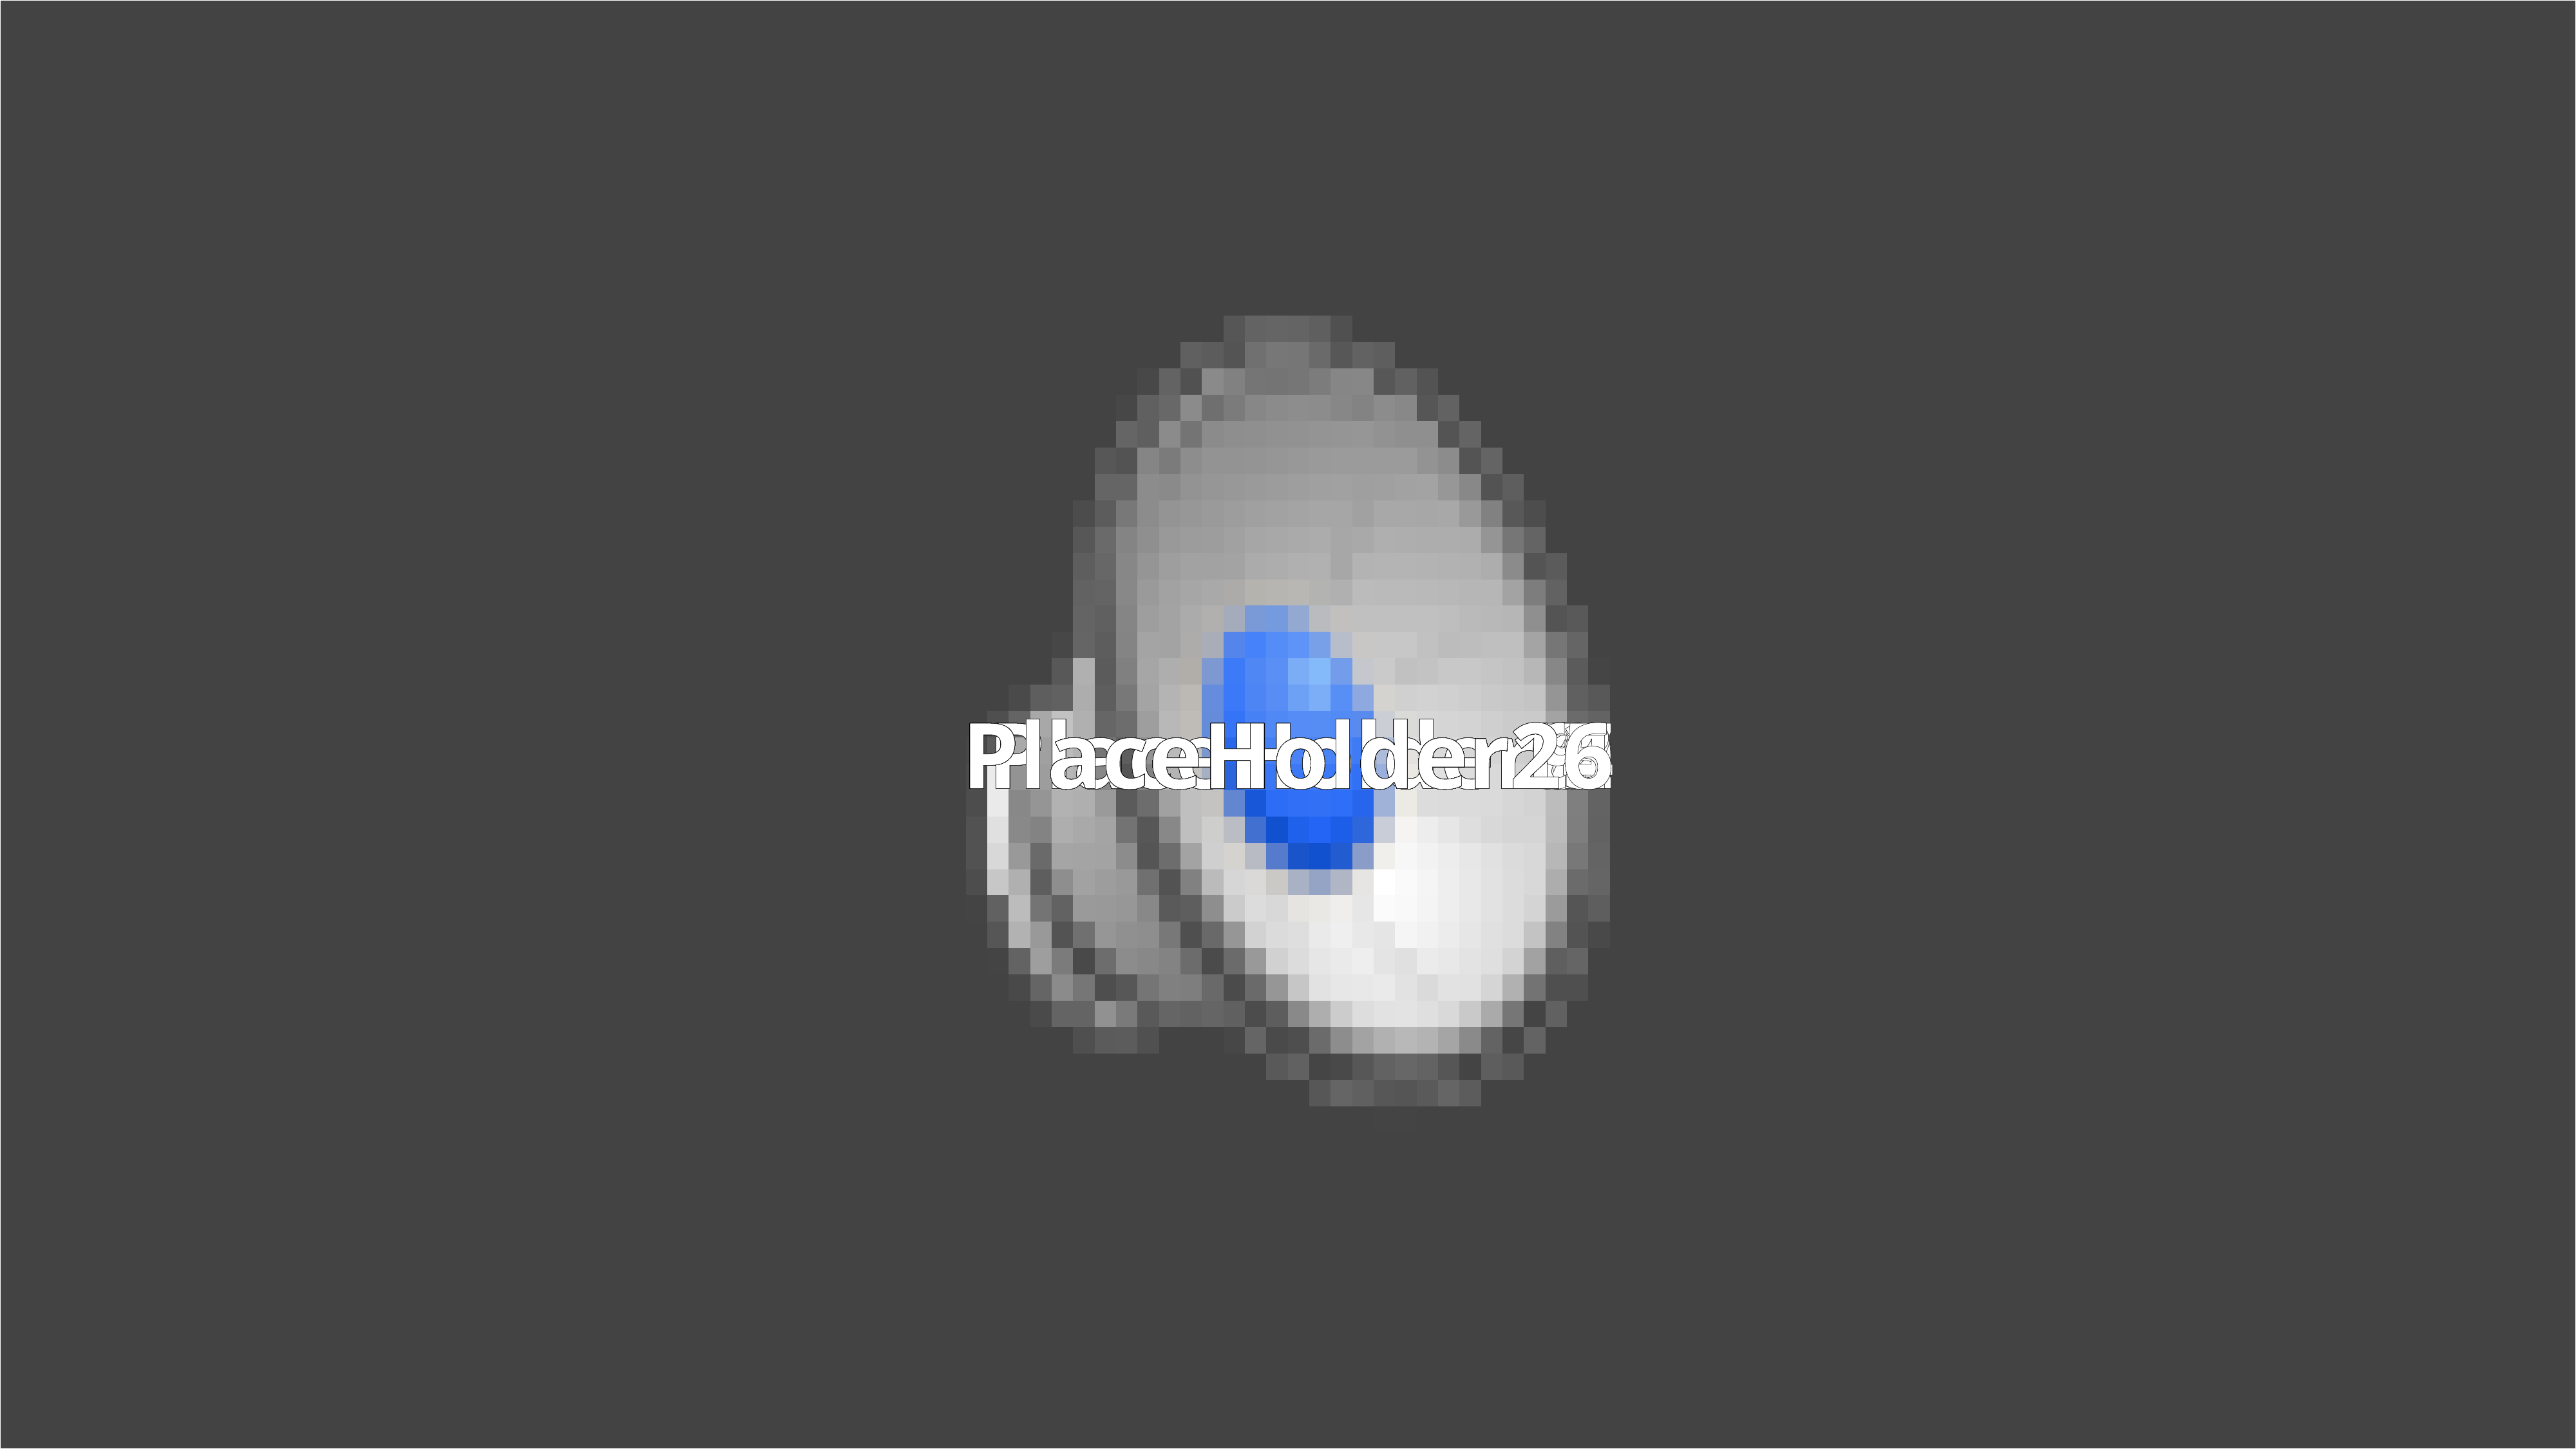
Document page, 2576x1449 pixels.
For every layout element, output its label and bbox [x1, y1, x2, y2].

text_box [0, 0, 2576, 1449]
